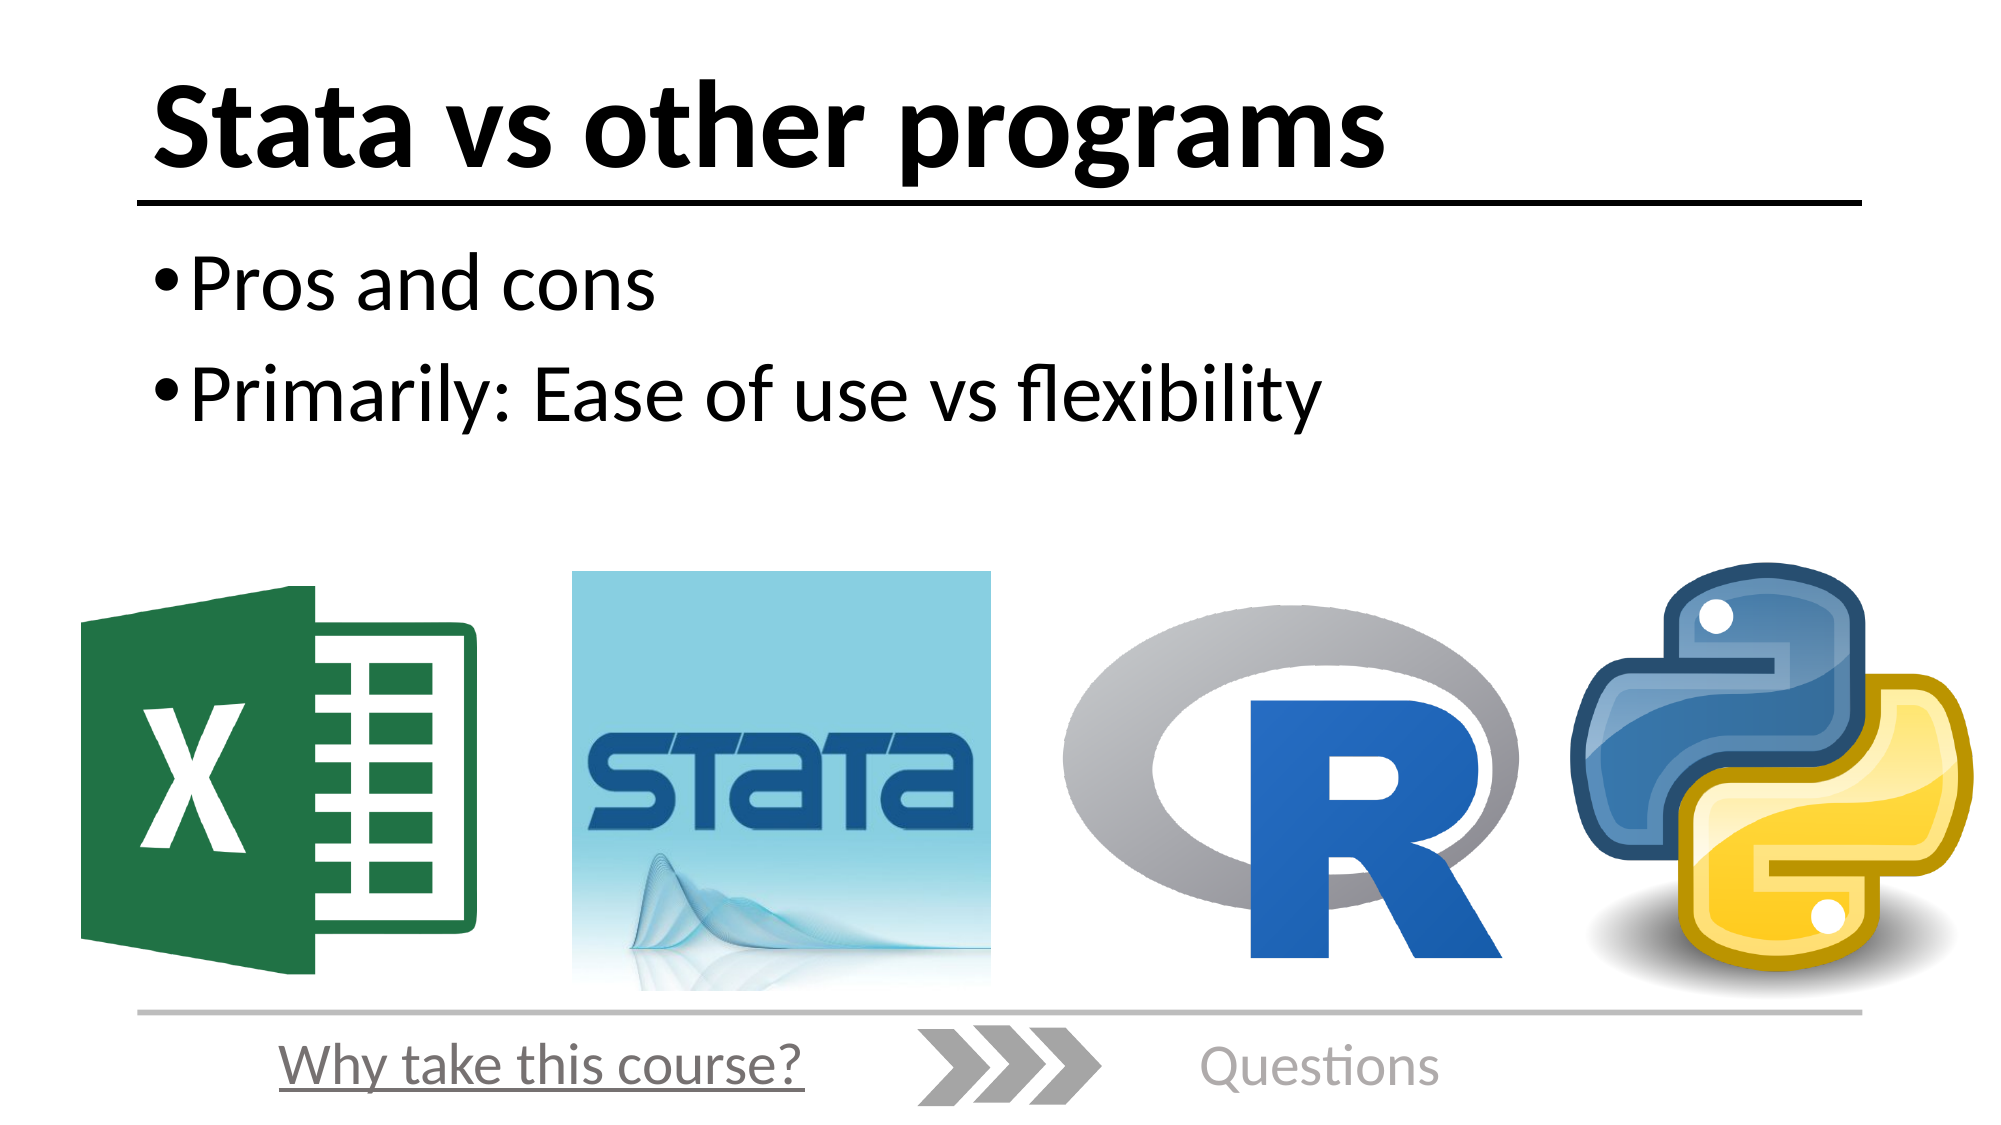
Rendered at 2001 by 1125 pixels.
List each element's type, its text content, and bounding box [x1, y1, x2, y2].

picture [80, 586, 477, 976]
picture [572, 571, 991, 991]
list Questions [1184, 1026, 1863, 1107]
picture [1061, 603, 1520, 959]
list Why take this course? [142, 1025, 821, 1105]
list Pros and cons Primarily: Ease of use vs flexibility [137, 234, 1863, 998]
picture [1543, 552, 2000, 1010]
title Stata vs other programs [134, 19, 1866, 234]
